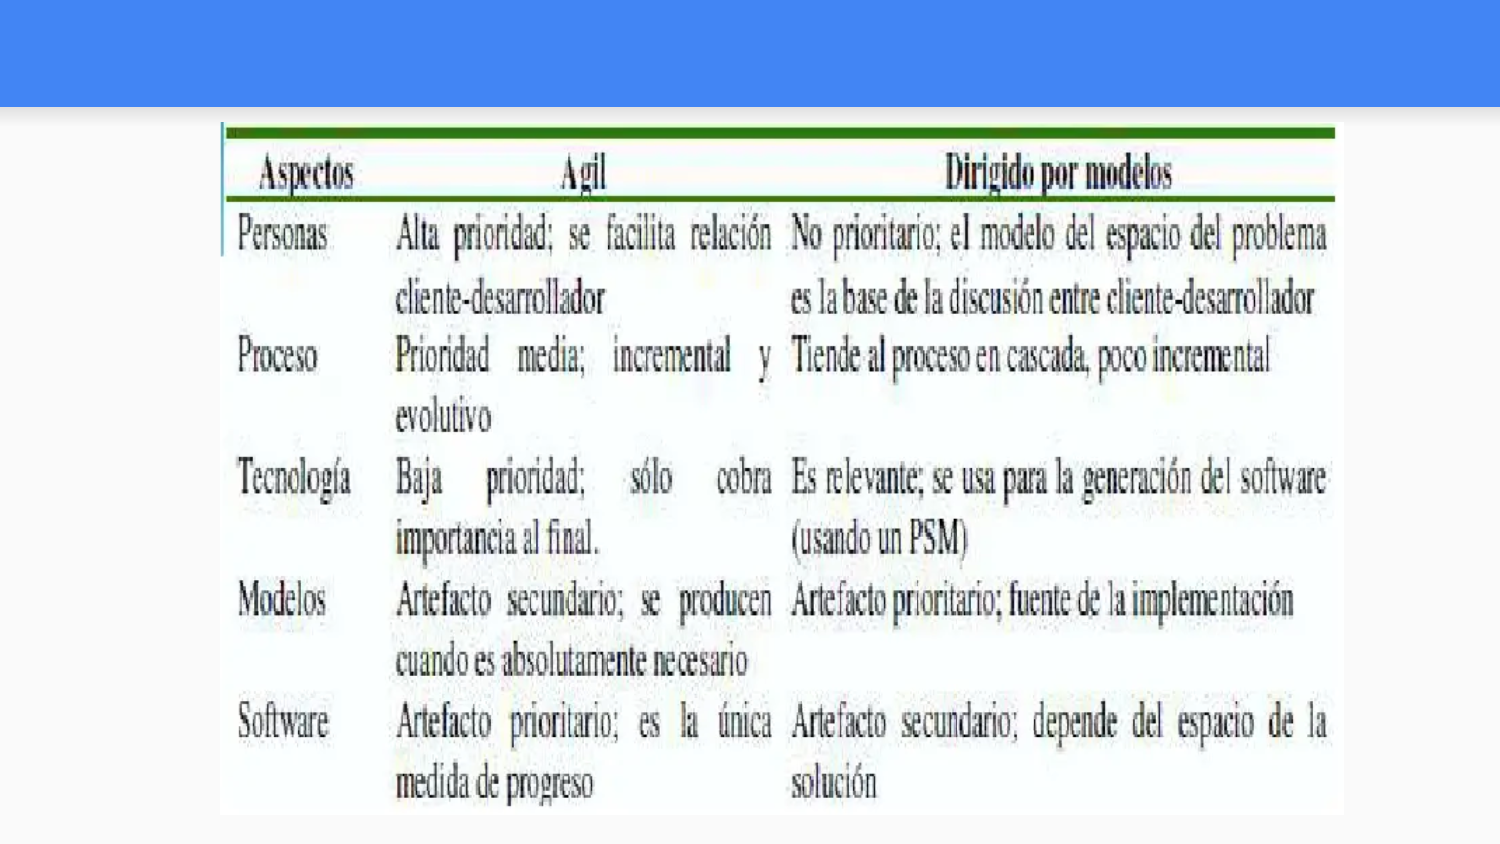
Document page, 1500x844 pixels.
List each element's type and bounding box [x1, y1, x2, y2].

picture [220, 121, 1344, 815]
